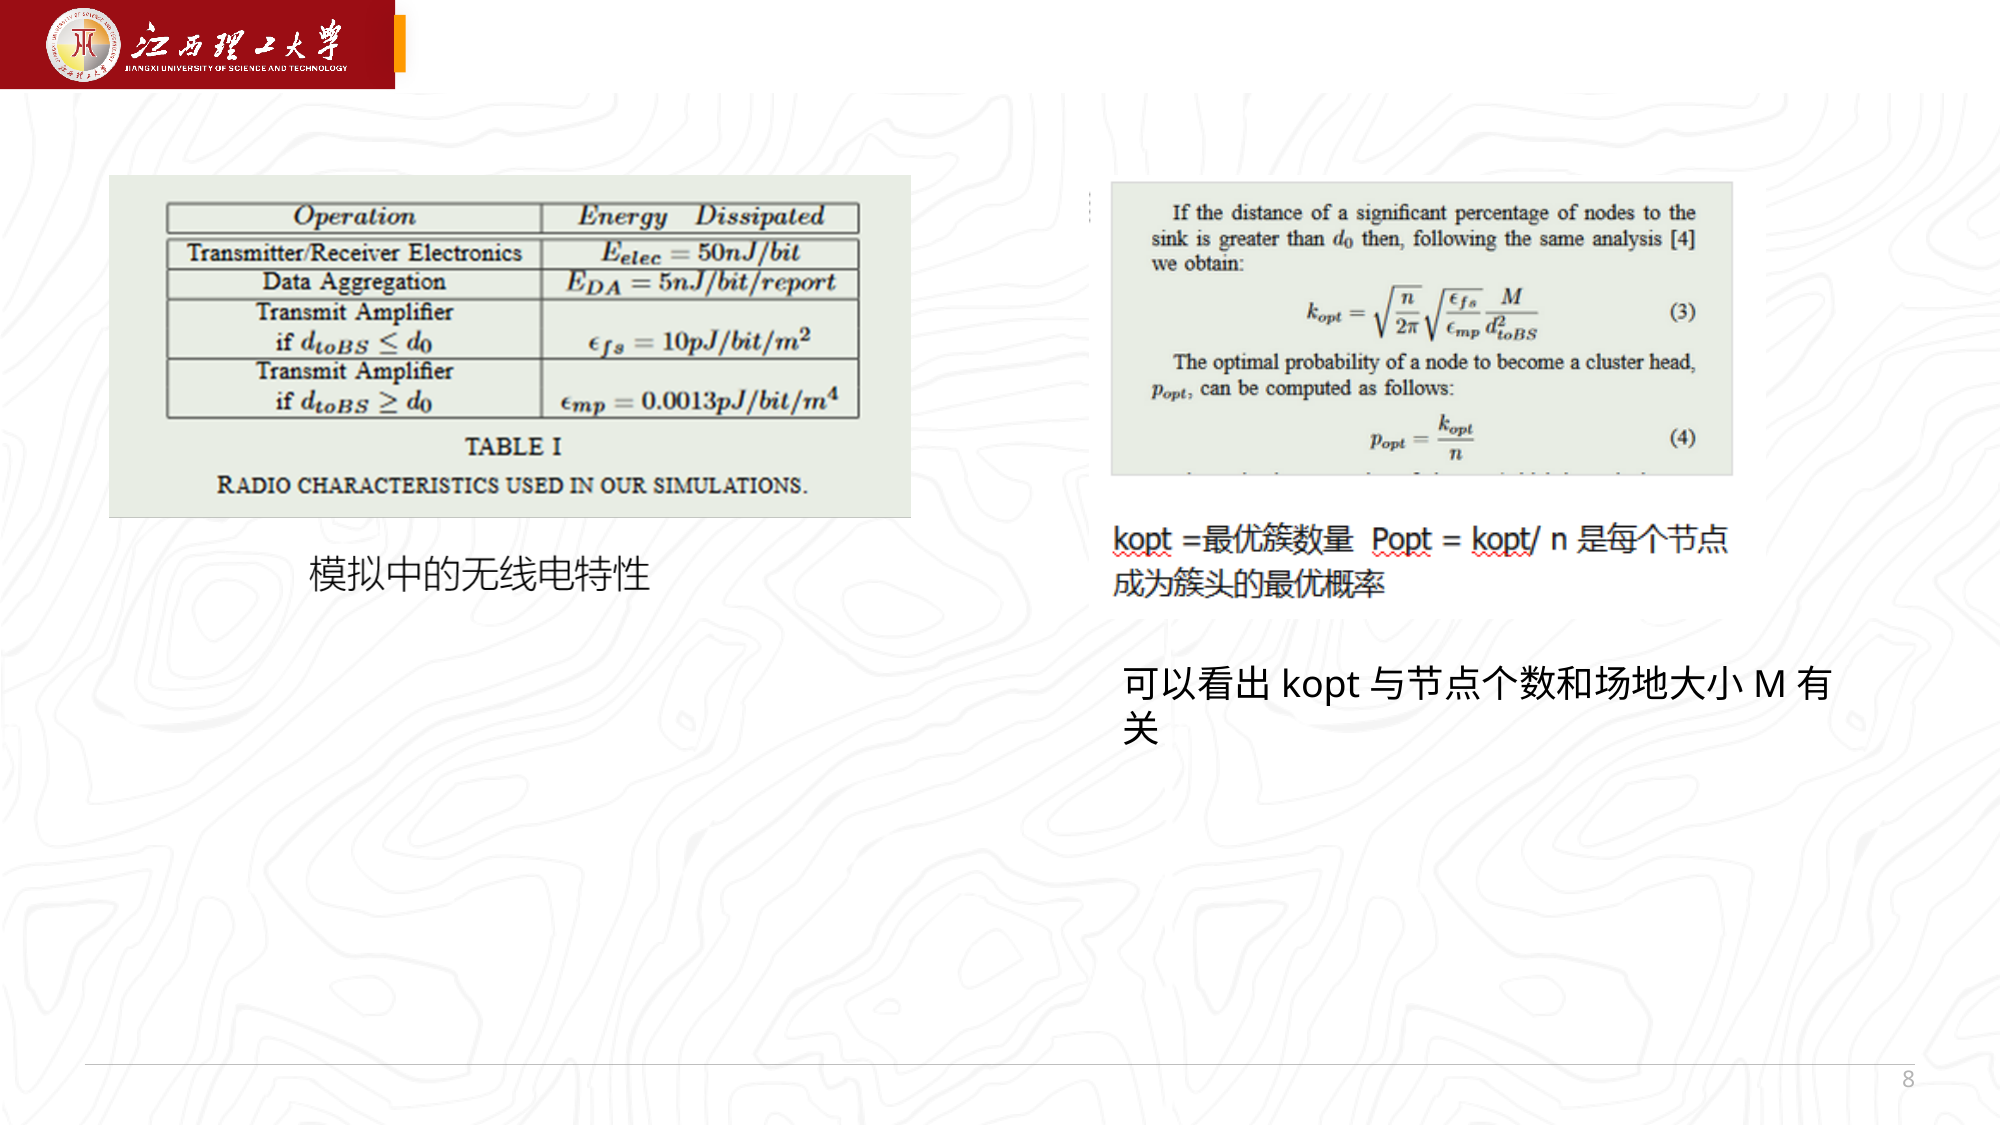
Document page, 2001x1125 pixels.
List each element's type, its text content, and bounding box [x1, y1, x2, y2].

picture [1089, 175, 1766, 619]
slide_number 8 [1765, 1056, 1916, 1104]
text_box 可以看出kopt与节点个数和场地大小M有关 [1107, 652, 1862, 758]
picture [109, 175, 911, 619]
picture [46, 4, 355, 85]
